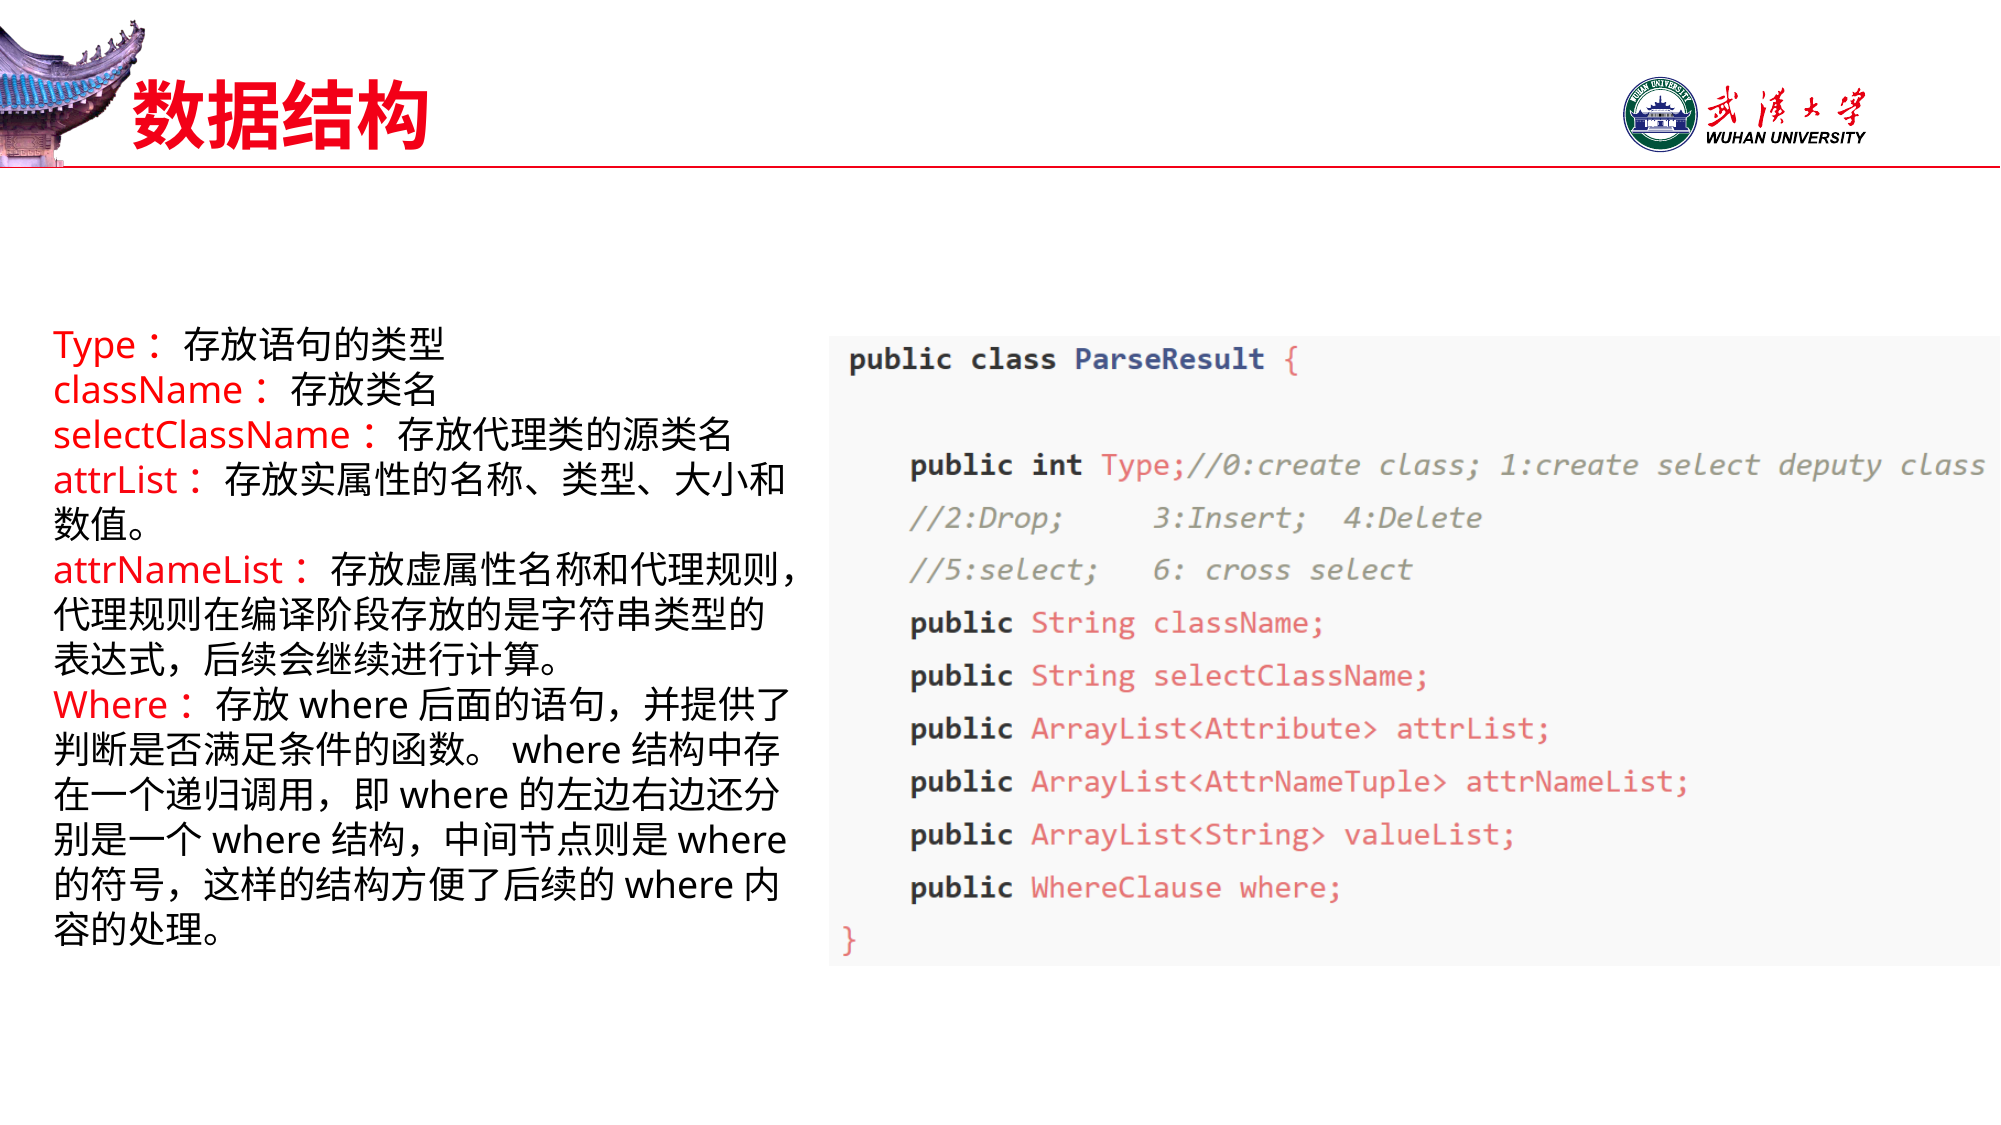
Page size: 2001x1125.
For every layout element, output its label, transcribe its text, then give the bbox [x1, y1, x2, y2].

title 数据结构 [131, 64, 1604, 174]
text_box Type：存放语句的类型 className：存放类名 selectClassName：存放代理类的源类名 attrList：存放实属性的名称、类型、大小和数值。 attrNameList：存放虚属性名称和代理规则，代理规则在编译阶段存放的是字符串类型的表达式，后续会继续进行计算。 Where：存放where后面的语句，并提供了判断是否满足条件的函数。where结构中存在一个递归调用，即where的左边右边还分别是一个where结构，中间节点则是where的符号，这样的结构方便了后续的where内容的处理。 [38, 314, 812, 959]
picture [0, 9, 158, 167]
picture [829, 336, 2000, 966]
